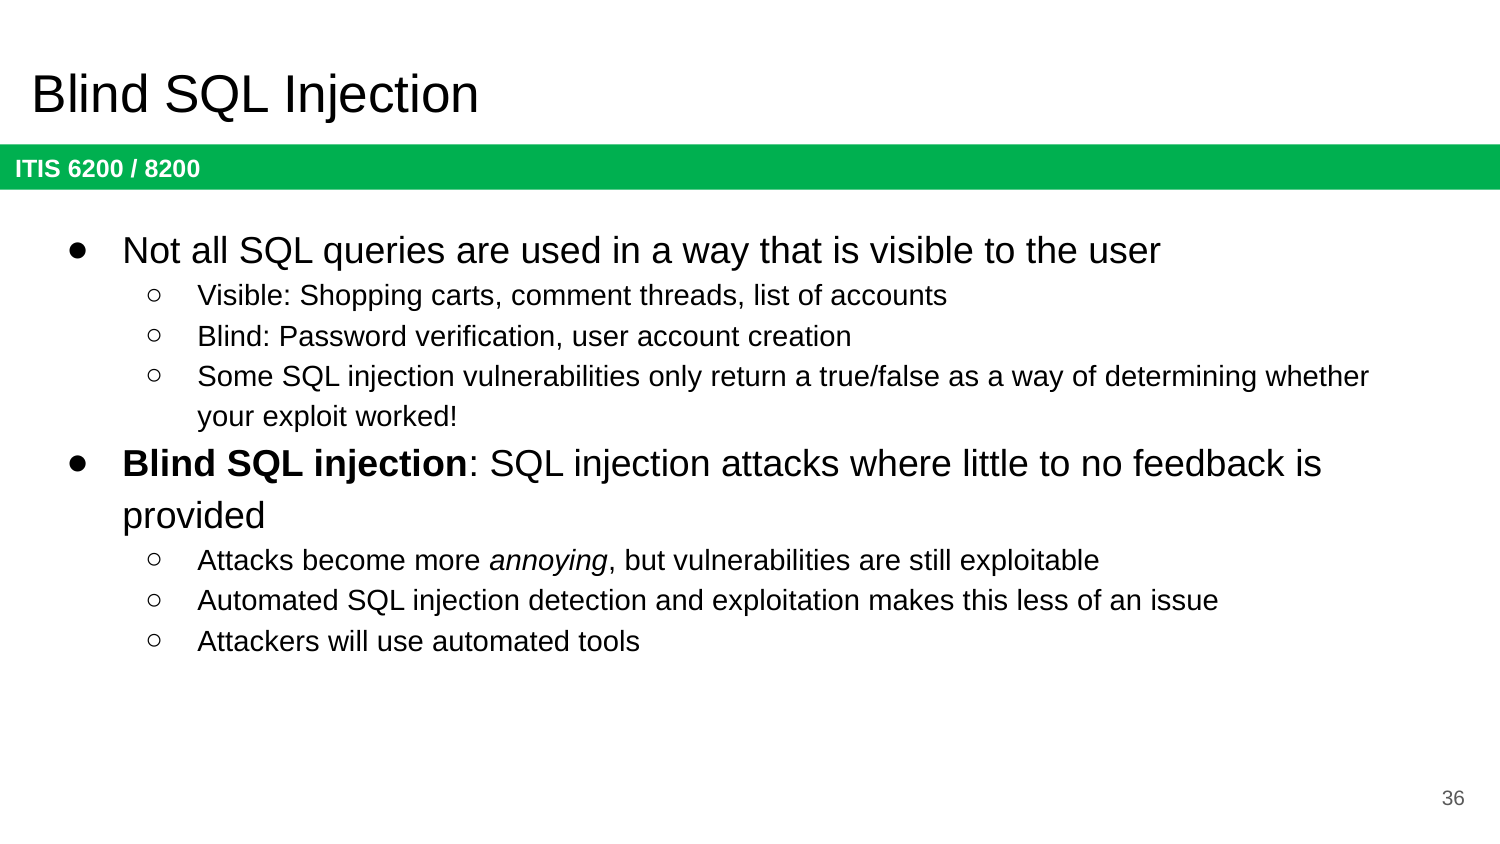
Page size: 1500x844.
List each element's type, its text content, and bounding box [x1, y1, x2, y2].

slide_number 36 [1389, 764, 1480, 830]
title Blind SQL Injection [16, 44, 1415, 139]
list Not all SQL queries are used in a way that is visible to the user Visible: Shopping carts, comment threads, list of accounts Blind: Password verification, user account creation Some SQL injection vulnerabilities only return a true/false as a way of determining whether your exploit worked! Blind SQL injection: SQL injection attacks where little to no feedback is provided Attacks become more annoying, but vulnerabilities are still exploitable Automated SQL injection detection and exploitation makes this less of an issue Attackers will use automated tools [32, 204, 1431, 823]
